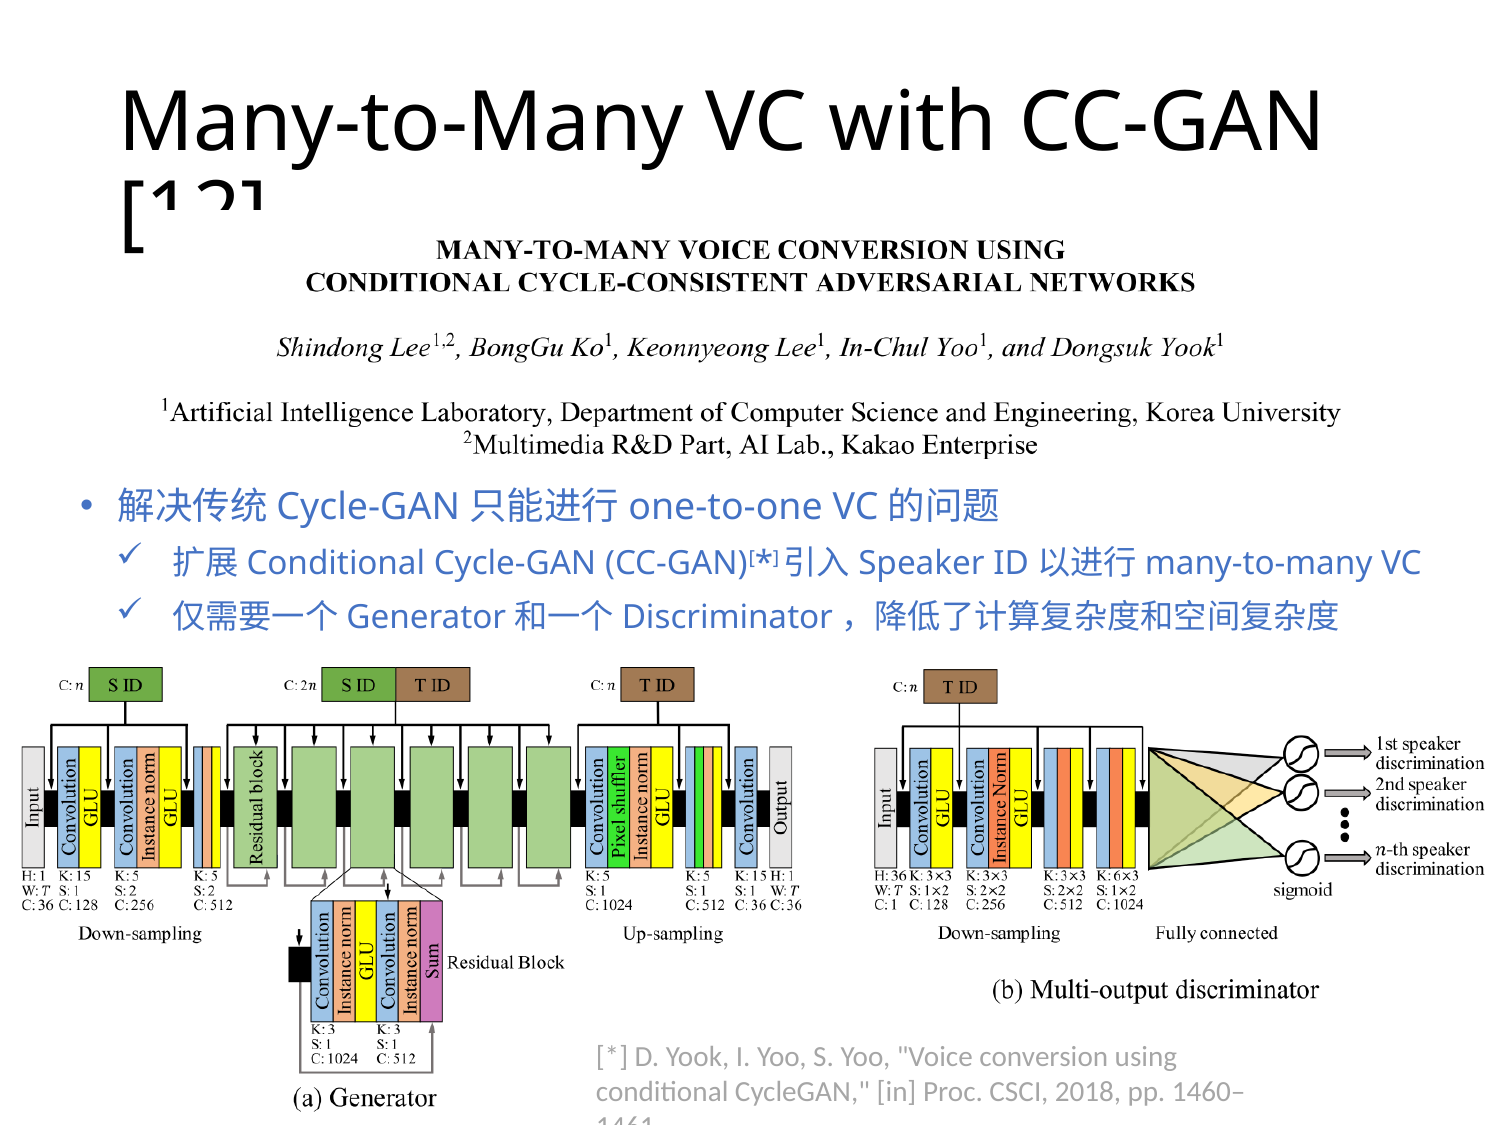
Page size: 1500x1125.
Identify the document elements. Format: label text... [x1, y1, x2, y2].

picture [0, 644, 1500, 1125]
text_box 解决传统Cycle-GAN只能进行one-to-one VC的问题 扩展Conditional Cycle-GAN (CC-GAN)[*]引入Speaker ID以进行many-to-many VC 仅需要一个Generator和一个Discriminator，降低了计算复杂度和空间复杂度 [65, 469, 1482, 644]
title Many-to-Many VC with CC-GAN [12] [103, 59, 1397, 278]
picture [159, 210, 1358, 460]
